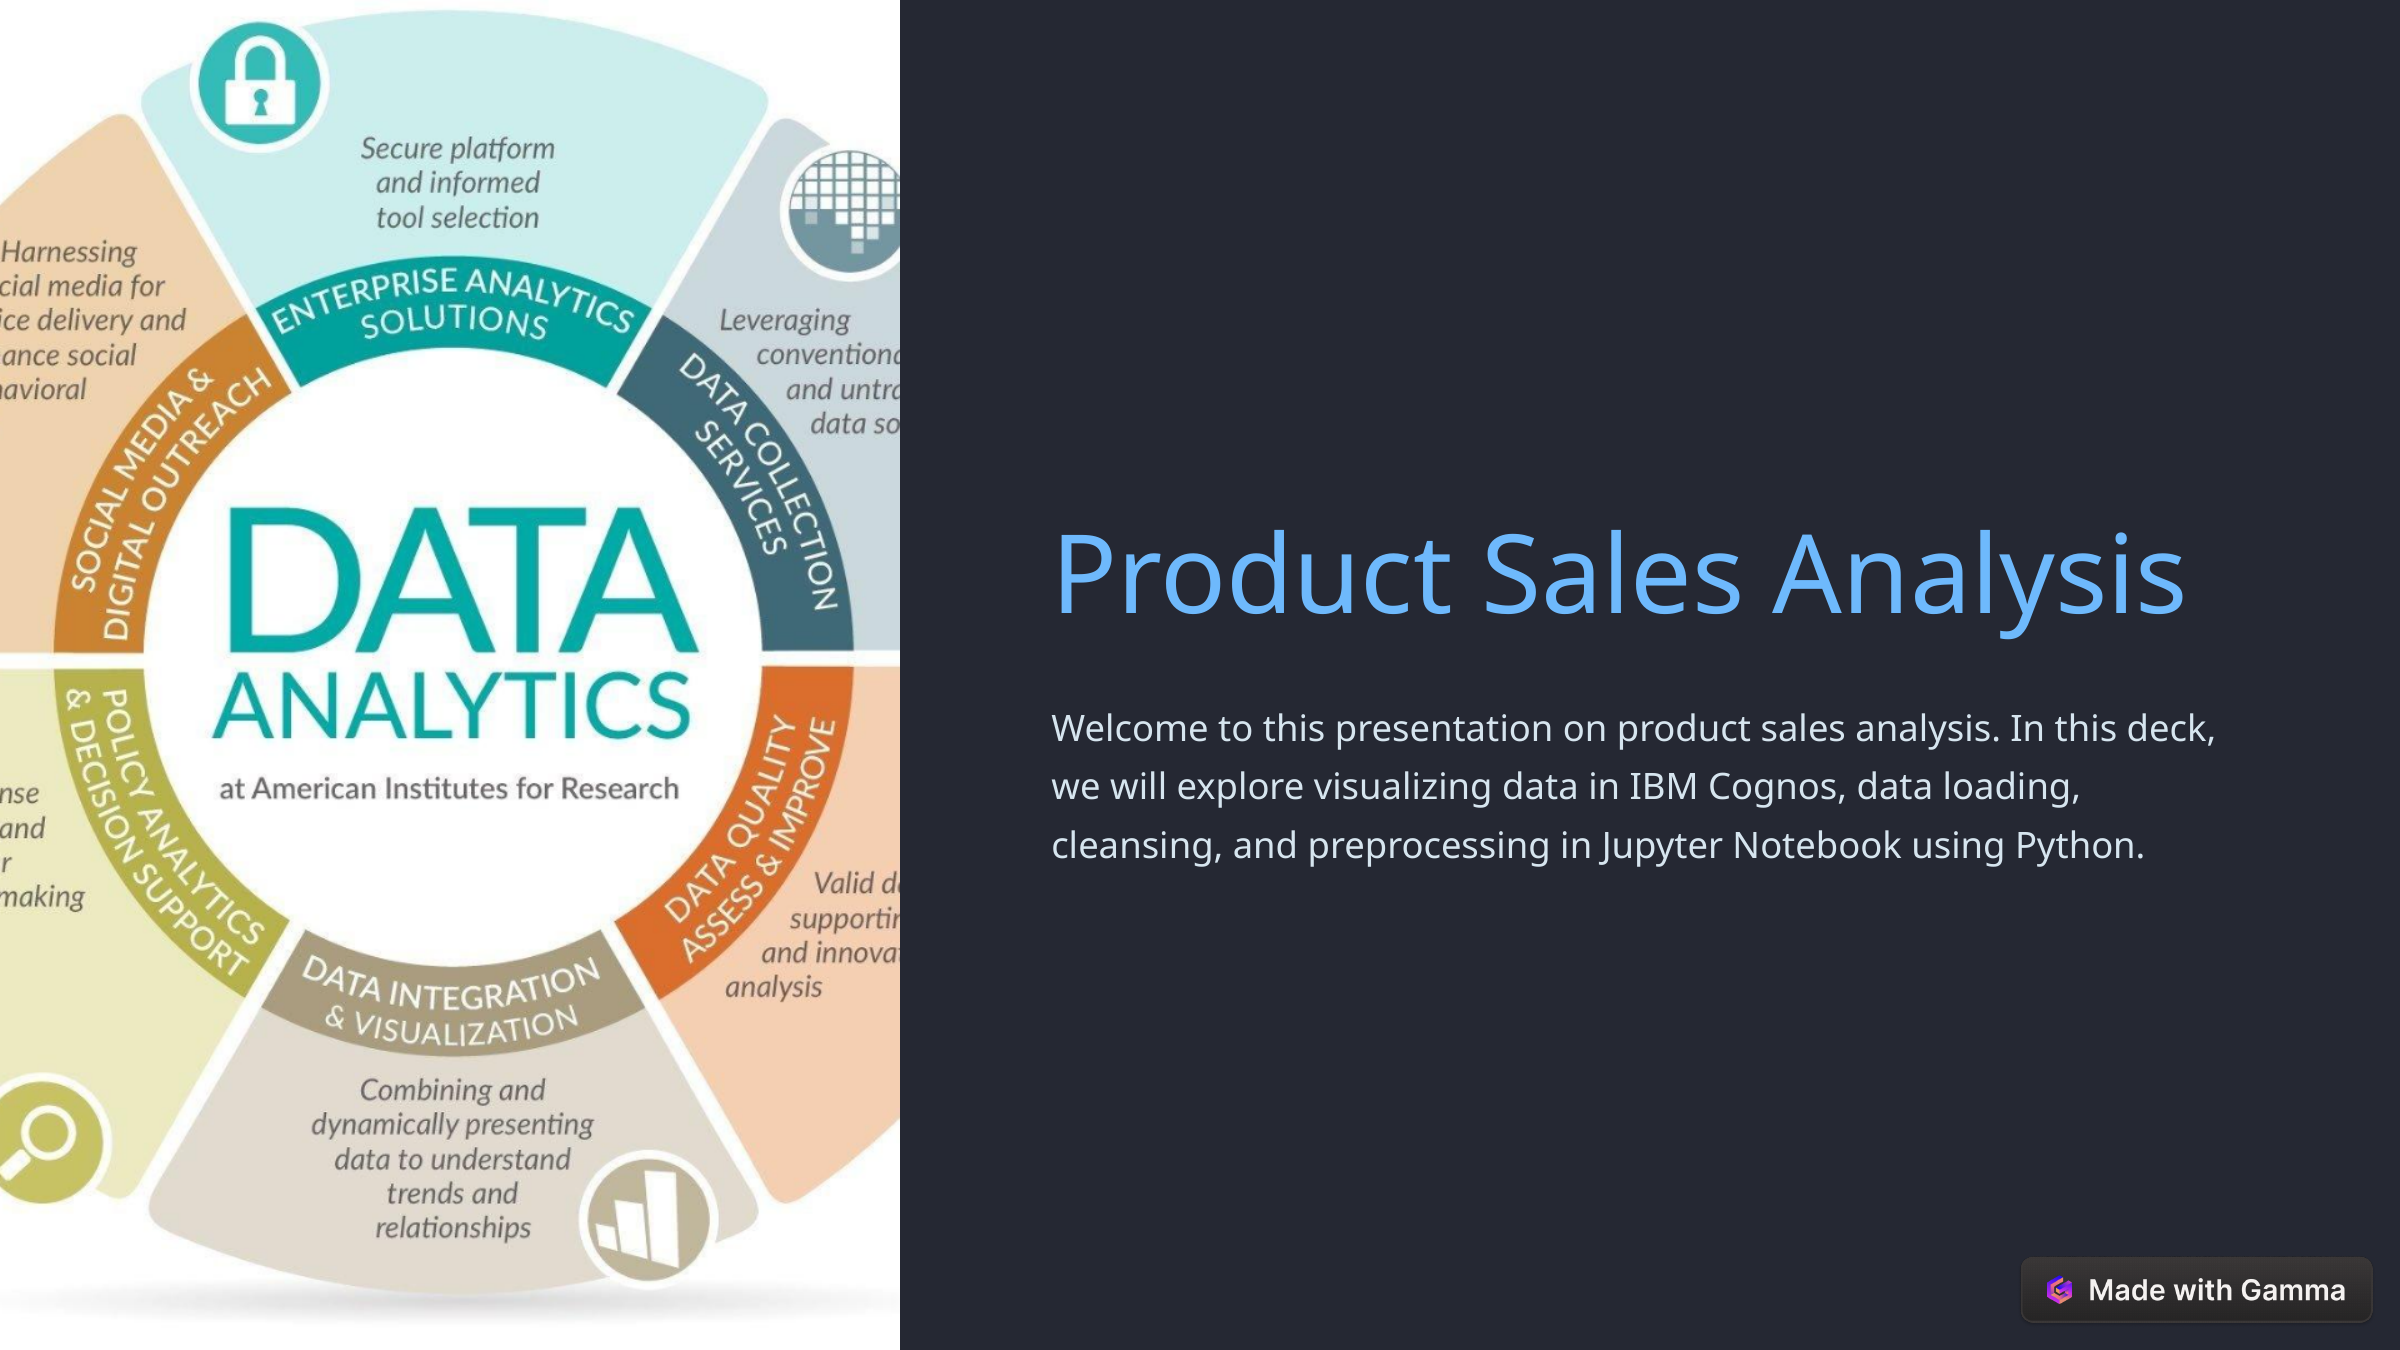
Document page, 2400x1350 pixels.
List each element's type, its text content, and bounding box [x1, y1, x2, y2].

picture [2008, 1244, 2385, 1335]
text_box Product Sales Analysis [1036, 491, 2202, 629]
text_box Welcome to this presentation on product sales analysis. In this deck, we will explore visualizing data in IBM Cognos, data loading, cleansing, and preprocessing in Jupyter Notebook using Python. [1036, 683, 2264, 859]
text_box [900, 0, 2400, 1350]
picture [0, 0, 900, 1350]
